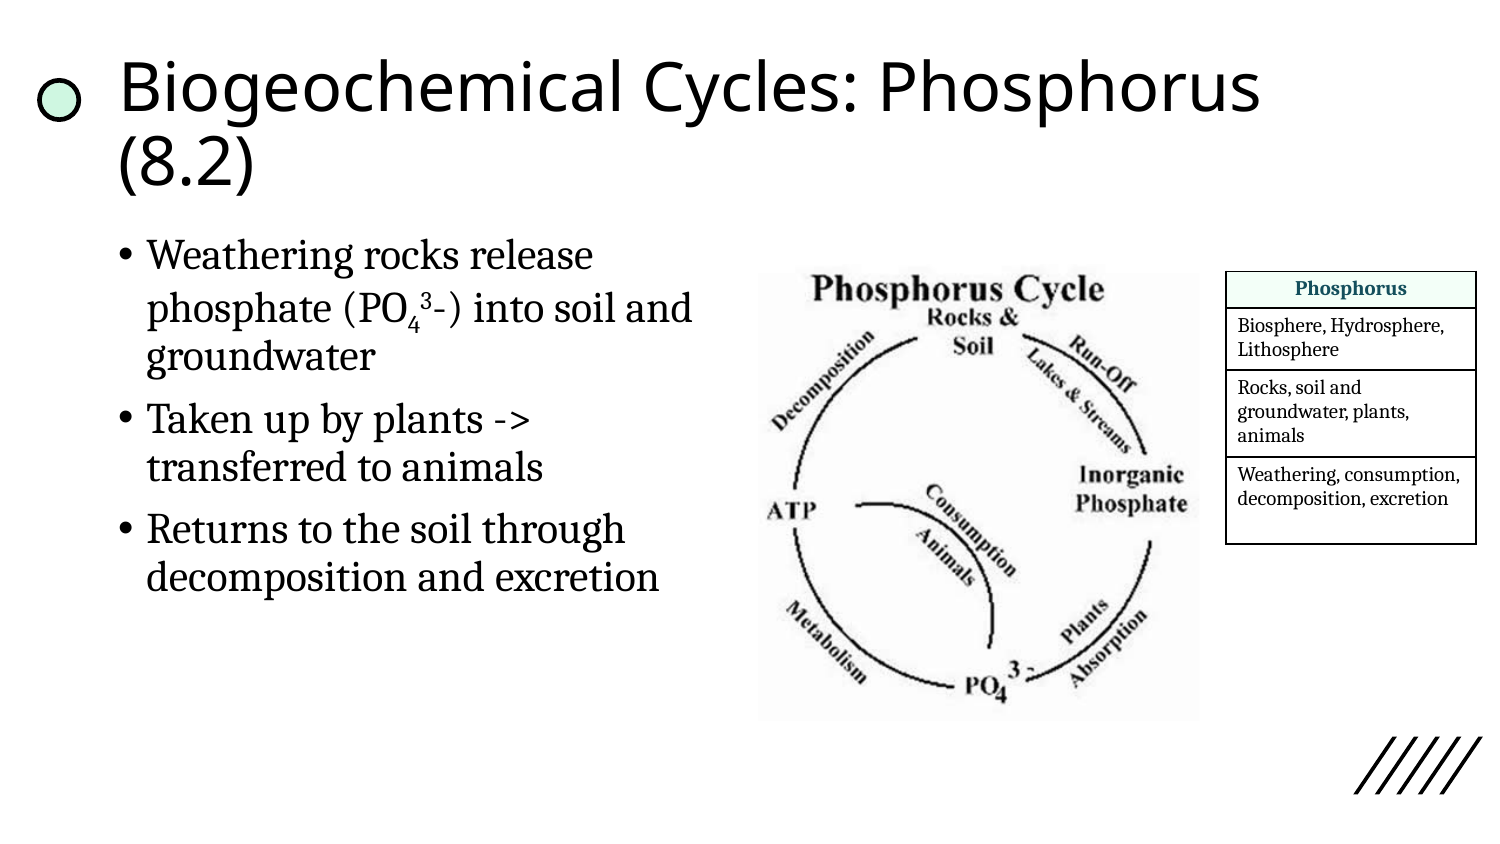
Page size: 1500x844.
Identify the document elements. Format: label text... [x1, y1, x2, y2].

picture [758, 264, 1204, 721]
title Biogeochemical Cycles: Phosphorus (8.2) [103, 44, 1397, 208]
table_header Phosphorus [1227, 272, 1475, 307]
table_cell Biosphere, Hydrosphere, Lithosphere [1227, 309, 1475, 369]
table_cell Rocks, soil and groundwater, plants, animals [1227, 371, 1475, 456]
list Weathering rocks release phosphate (PO43-) into soil and groundwater Taken up by plants -> transferred to animals Returns to the soil through decomposition and excretion [103, 224, 736, 760]
table_cell Weathering, consumption, decomposition, excretion [1227, 458, 1475, 543]
